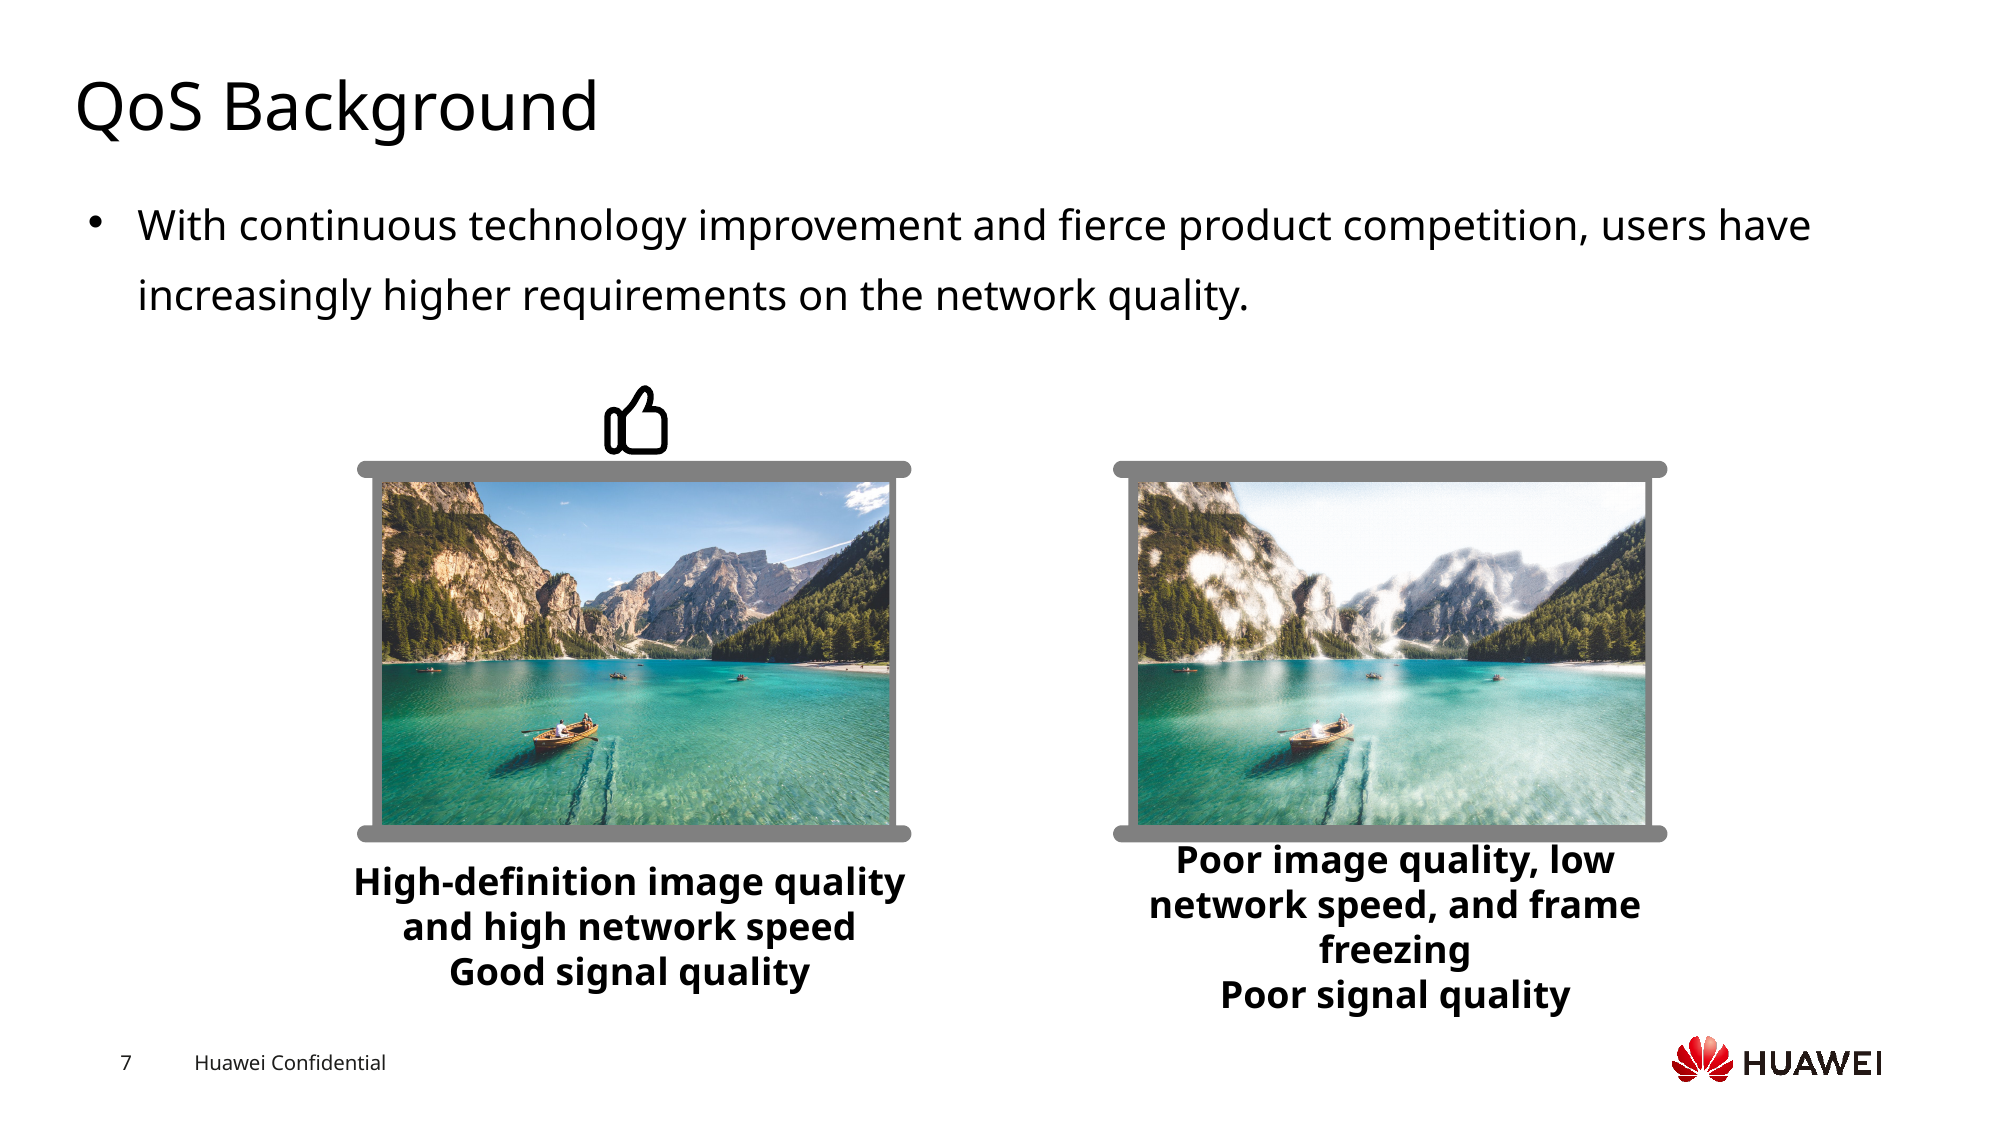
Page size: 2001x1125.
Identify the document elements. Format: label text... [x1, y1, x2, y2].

picture [1672, 1036, 1881, 1082]
text_box Poor image quality, low network speed, and frame freezing Poor signal quality [1076, 828, 1714, 1024]
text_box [1113, 460, 1668, 843]
text_box High-definition image quality and high network speed Good signal quality [337, 851, 923, 1001]
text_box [357, 460, 912, 843]
list With continuous technology improvement and fierce product competition, users have increasingly higher requirements on the network quality. [74, 172, 1928, 973]
text_box [604, 385, 668, 455]
title QoS Background [74, 73, 1928, 155]
